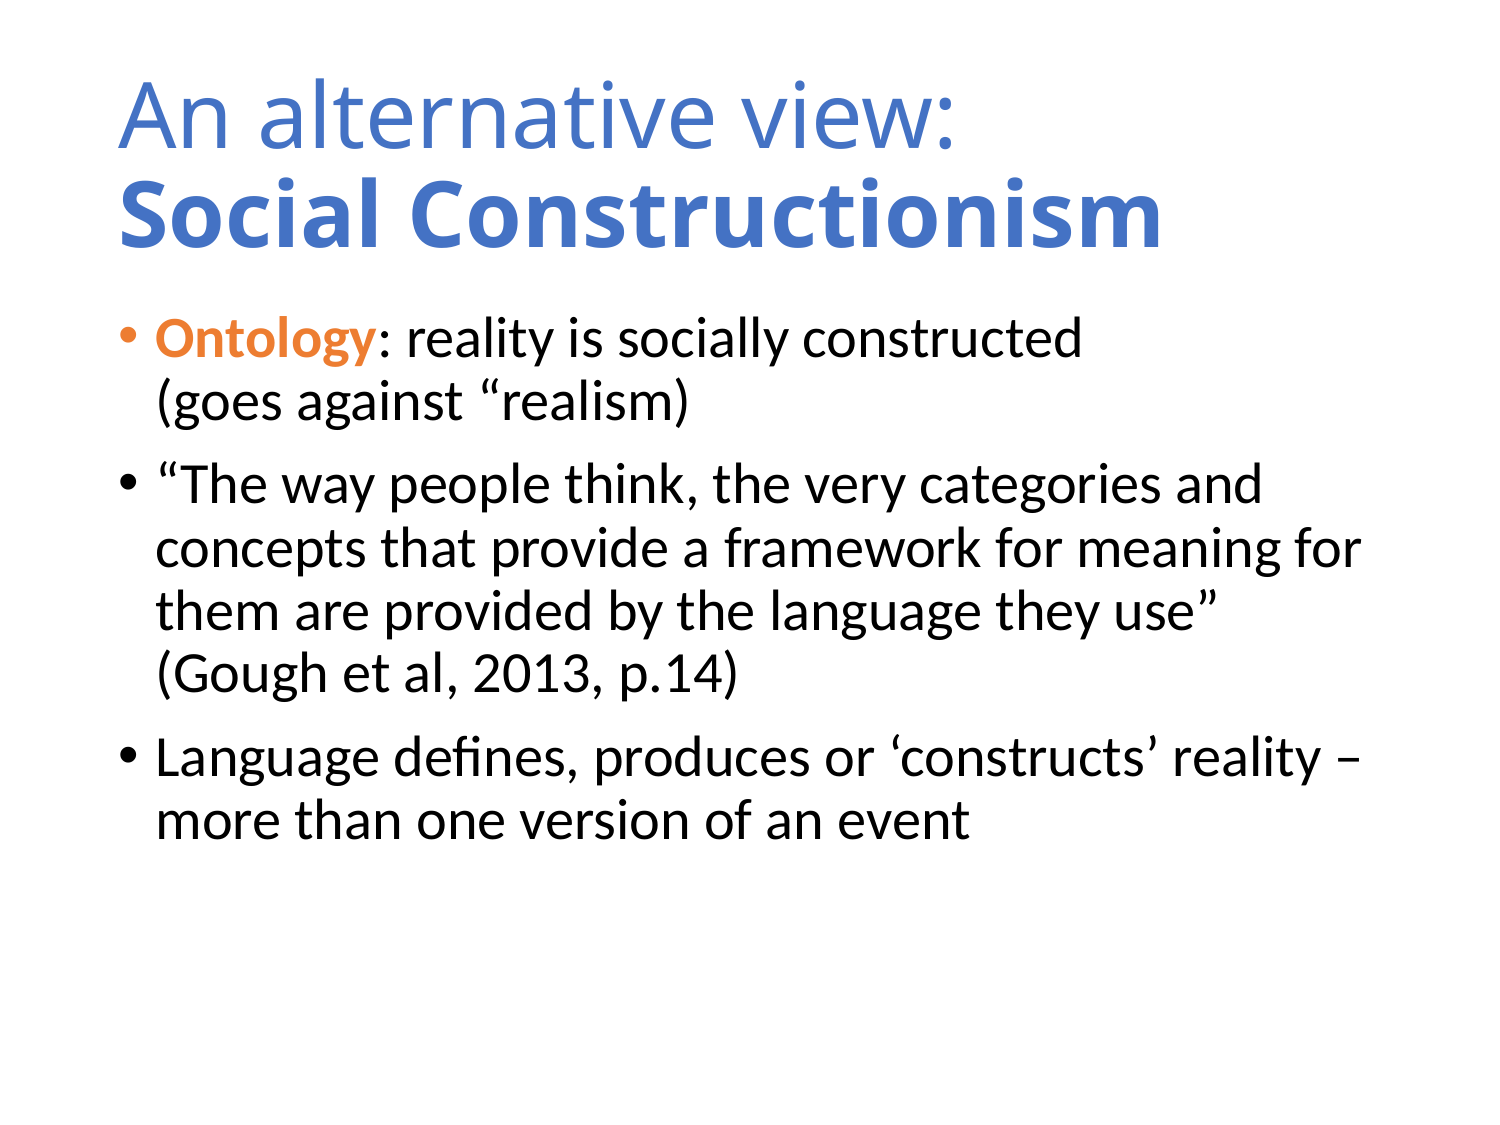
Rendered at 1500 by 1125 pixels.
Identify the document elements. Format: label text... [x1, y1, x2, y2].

list Ontology: reality is socially constructed (goes against “realism) “The way people think, the very categories and concepts that provide a framework for meaning for them are provided by the language they use” (Gough et al, 2013, p.14) Language defines, produces or ‘constructs’ reality – more than one version of an event [103, 299, 1397, 1014]
title An alternative view: Social Constructionism [103, 59, 1397, 278]
